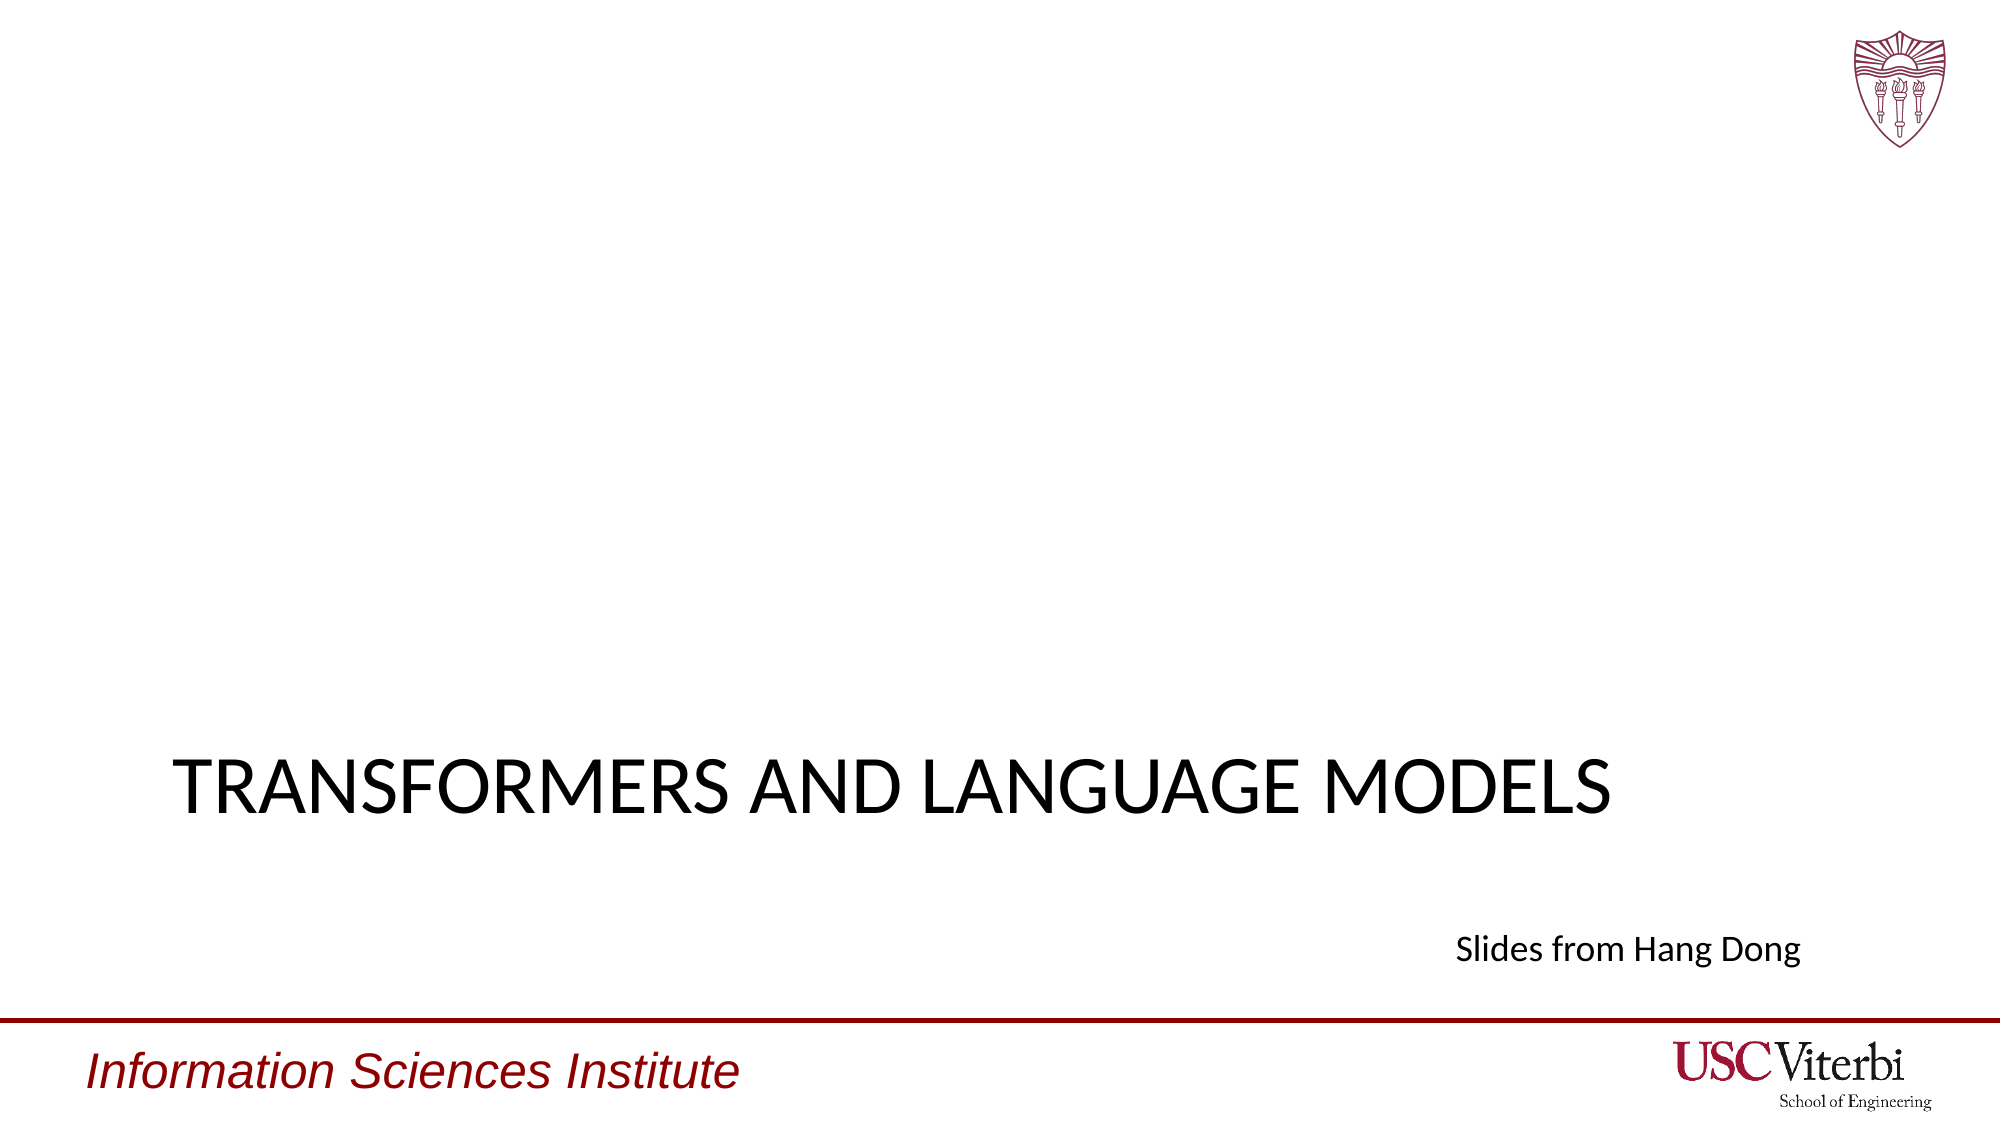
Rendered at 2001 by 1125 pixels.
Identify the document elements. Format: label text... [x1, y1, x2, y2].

picture [1824, 13, 1975, 164]
title TRANSFORMERS AND LANGUAGE MODELS [157, 722, 1858, 947]
picture [1641, 1027, 1964, 1118]
text_box Slides from Hang Dong [1440, 916, 1821, 976]
